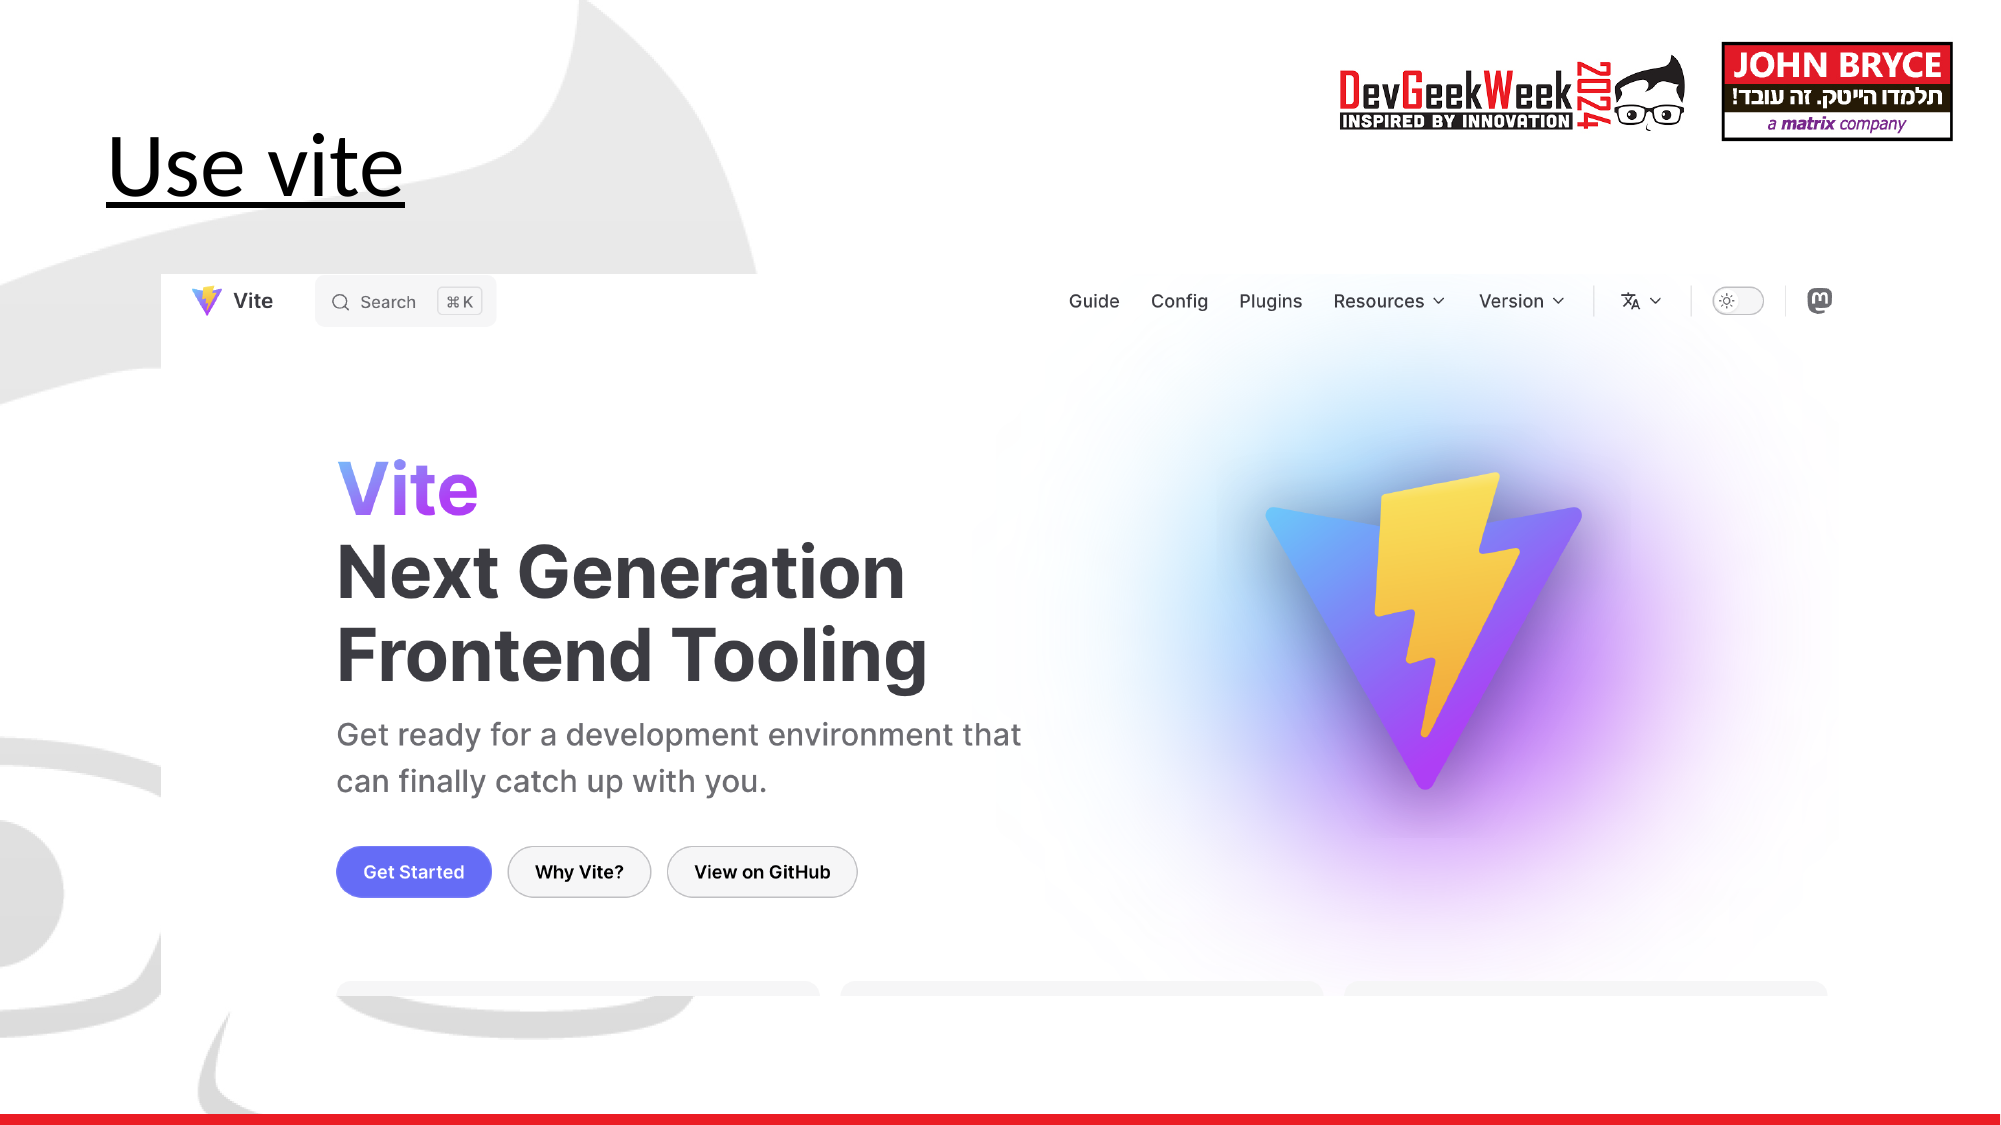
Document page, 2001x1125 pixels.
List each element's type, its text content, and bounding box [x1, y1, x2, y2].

title Use vite [91, 105, 1931, 228]
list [161, 274, 1839, 996]
picture [0, 0, 2001, 1125]
